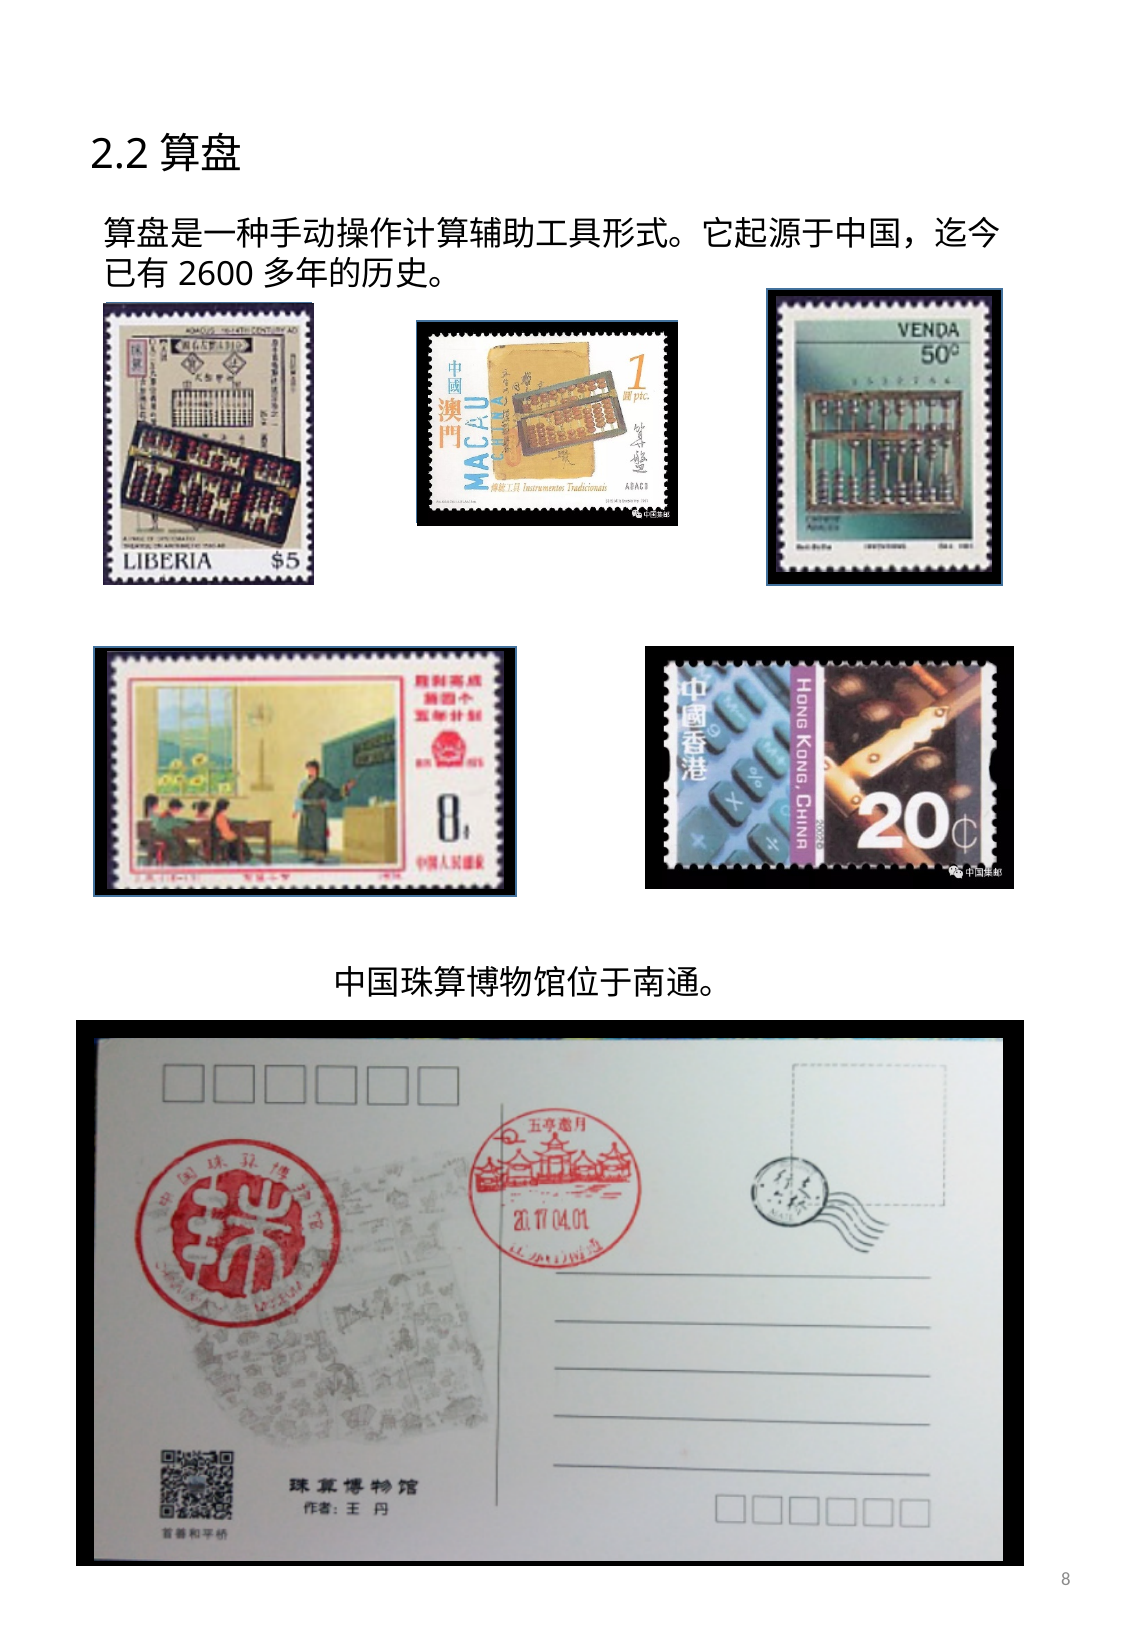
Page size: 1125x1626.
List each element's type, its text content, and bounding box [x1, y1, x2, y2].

picture [645, 646, 1014, 889]
picture [417, 322, 678, 526]
text_box 算盘是一种手动操作计算辅助工具形式。它起源于中国，迄今已有2600多年的历史。 [88, 204, 1036, 299]
slide_number 8 [832, 1534, 1086, 1622]
picture [103, 303, 314, 585]
text_box 2.2算盘 [0, 119, 366, 185]
picture [776, 296, 992, 572]
picture [94, 1038, 1003, 1561]
text_box [766, 288, 1003, 586]
text_box [93, 646, 517, 897]
text_box 中国珠算博物馆位于南通。 [318, 953, 1077, 1009]
picture [107, 651, 504, 889]
text_box [76, 1020, 1024, 1566]
